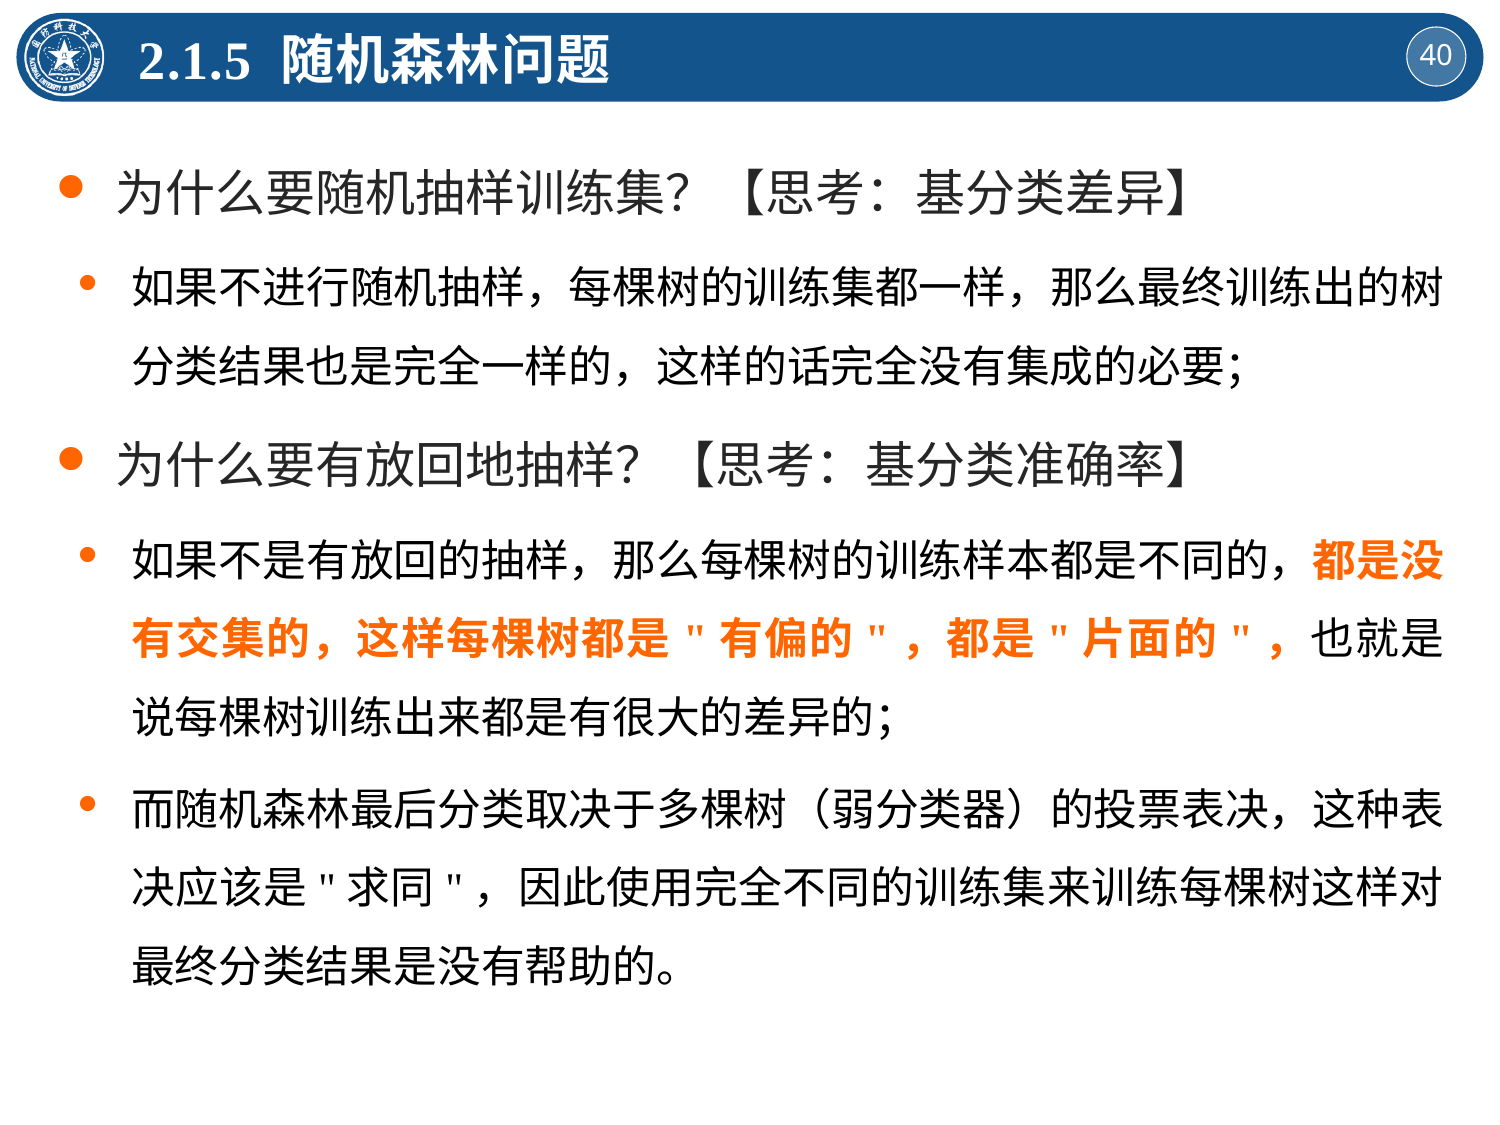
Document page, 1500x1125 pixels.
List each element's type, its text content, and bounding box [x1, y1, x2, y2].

list 为什么要随机抽样训练集？【思考：基分类差异】 如果不进行随机抽样，每棵树的训练集都一样，那么最终训练出的树分类结果也是完全一样的，这样的话完全没有集成的必要； 为什么要有放回地抽样？【思考：基分类准确率】 如果不是有放回的抽样，那么每棵树的训练样本都是不同的，都是没有交集的，这样每棵树都是"有偏的"，都是"片面的"，也就是说每棵树训练出来都是有很大的差异的； 而随机森林最后分类取决于多棵树（弱分类器）的投票表决，这种表决应该是"求同"，因此使用完全不同的训练集来训练每棵树这样对最终分类结果是没有帮助的。 [41, 124, 1459, 999]
title 2.1.5 随机森林问题 [124, 17, 1237, 221]
picture [16, 9, 111, 104]
